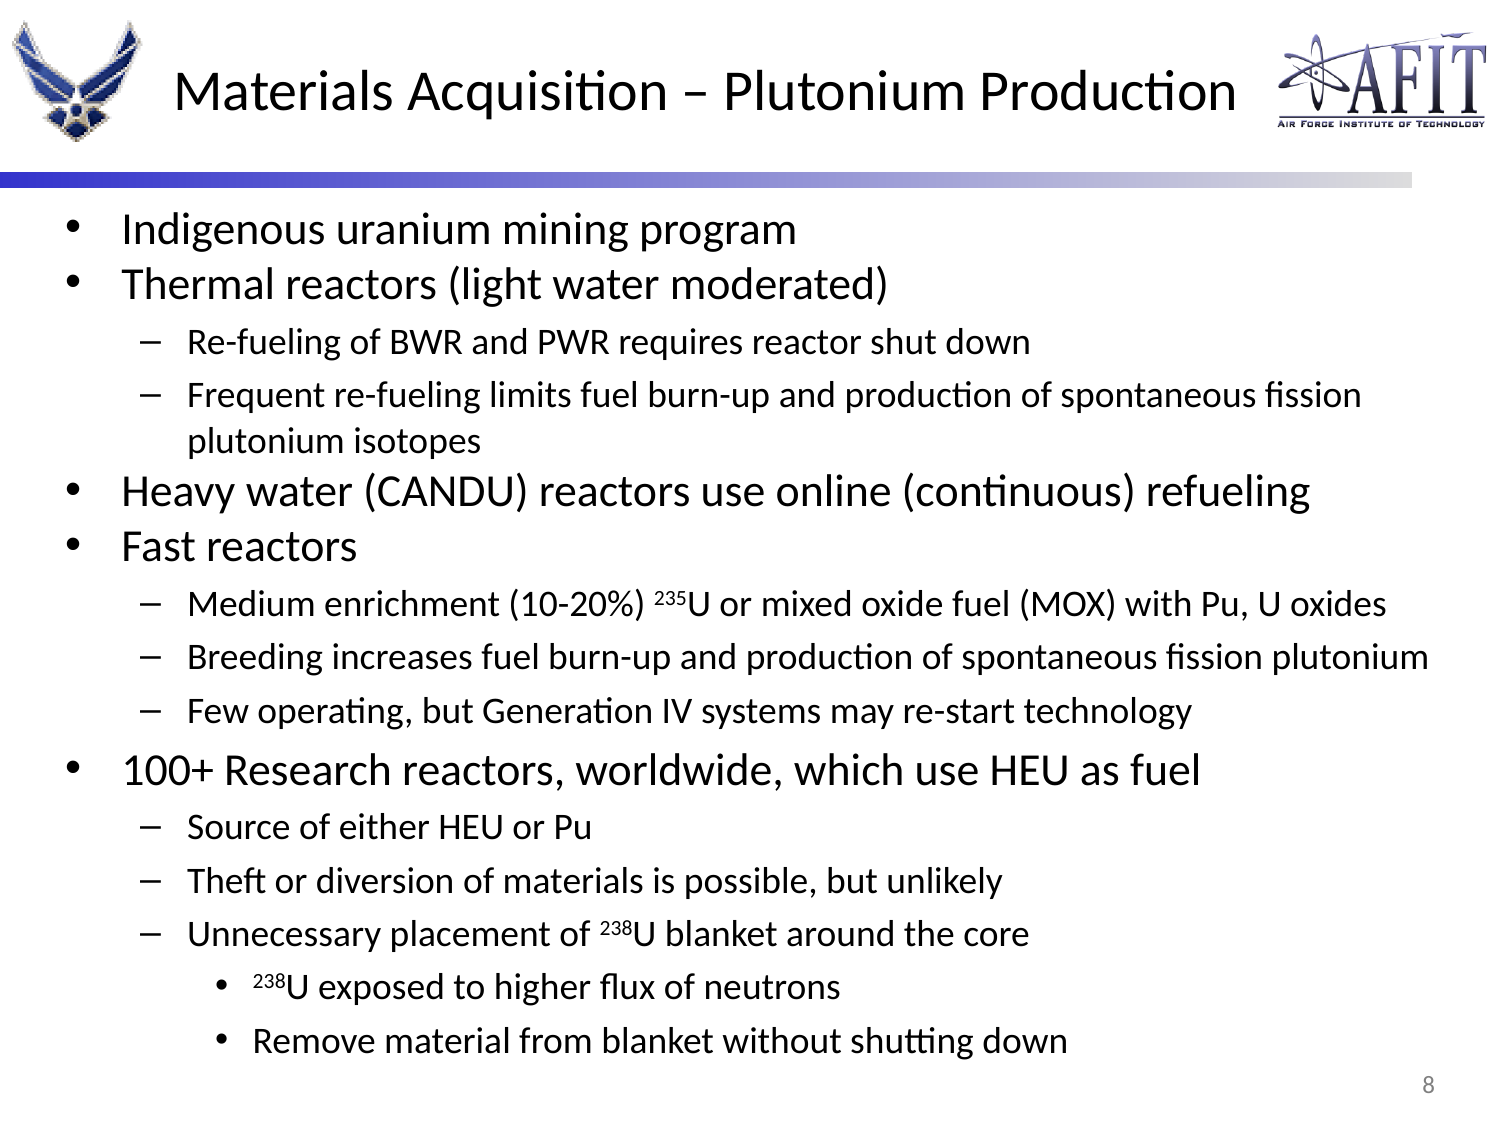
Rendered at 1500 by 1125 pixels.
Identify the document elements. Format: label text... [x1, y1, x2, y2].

list Indigenous uranium mining program Thermal reactors (light water moderated) Re-fueling of BWR and PWR requires reactor shut down Frequent re-fueling limits fuel burn-up and production of spontaneous fission plutonium isotopes Heavy water (CANDU) reactors use online (continuous) refueling Fast reactors Medium enrichment (10-20%) 235U or mixed oxide fuel (MOX) with Pu, U oxides Breeding increases fuel burn-up and production of spontaneous fission plutonium Few operating, but Generation IV systems may re-start technology 100+ Research reactors, worldwide, which use HEU as fuel Source of either HEU or Pu Theft or diversion of materials is possible, but unlikely Unnecessary placement of 238U blanket around the core 238U exposed to higher flux of neutrons Remove material from blanket without shutting down [49, 199, 1463, 1051]
slide_number 7 [1337, 1062, 1450, 1105]
title Materials Acquisition – Plutonium Production [133, 12, 1280, 163]
picture [0, 12, 133, 153]
